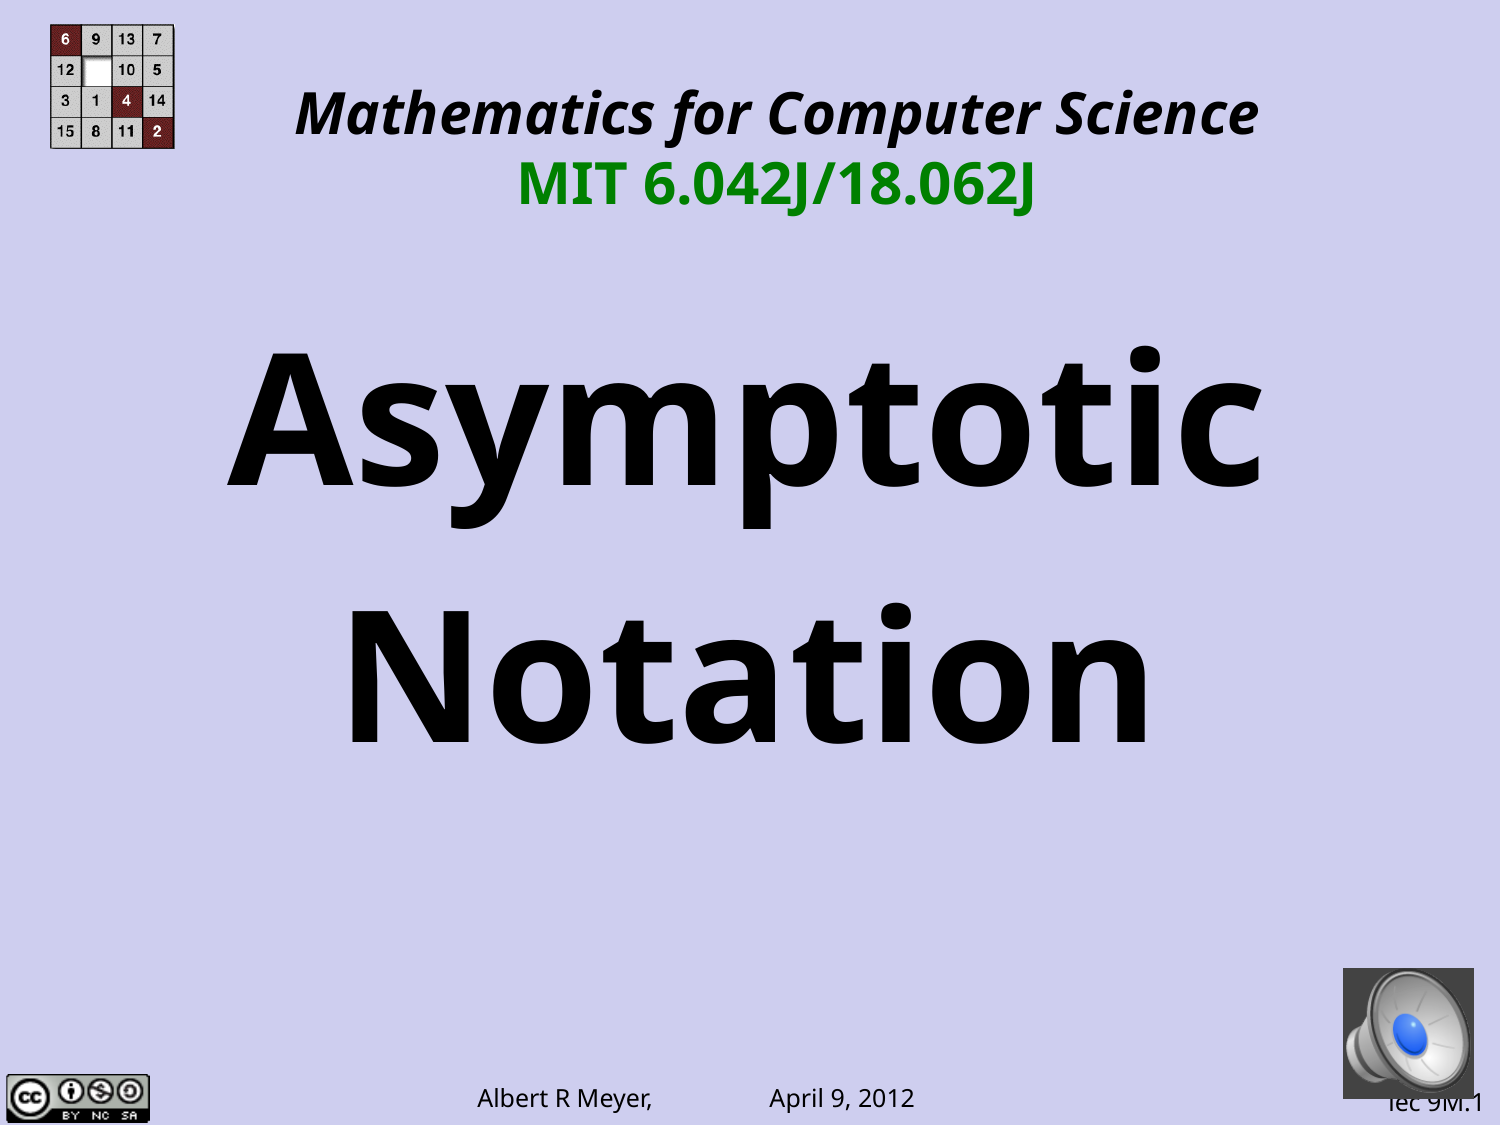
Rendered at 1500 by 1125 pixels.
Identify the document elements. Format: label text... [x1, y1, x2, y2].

picture [1341, 966, 1476, 1101]
subtitle Asymptotic Notation [60, 294, 1436, 826]
picture [6, 1074, 150, 1123]
text_box Mathematics for Computer Science MIT 6.042J/18.062J [279, 68, 1276, 224]
picture [50, 24, 175, 149]
